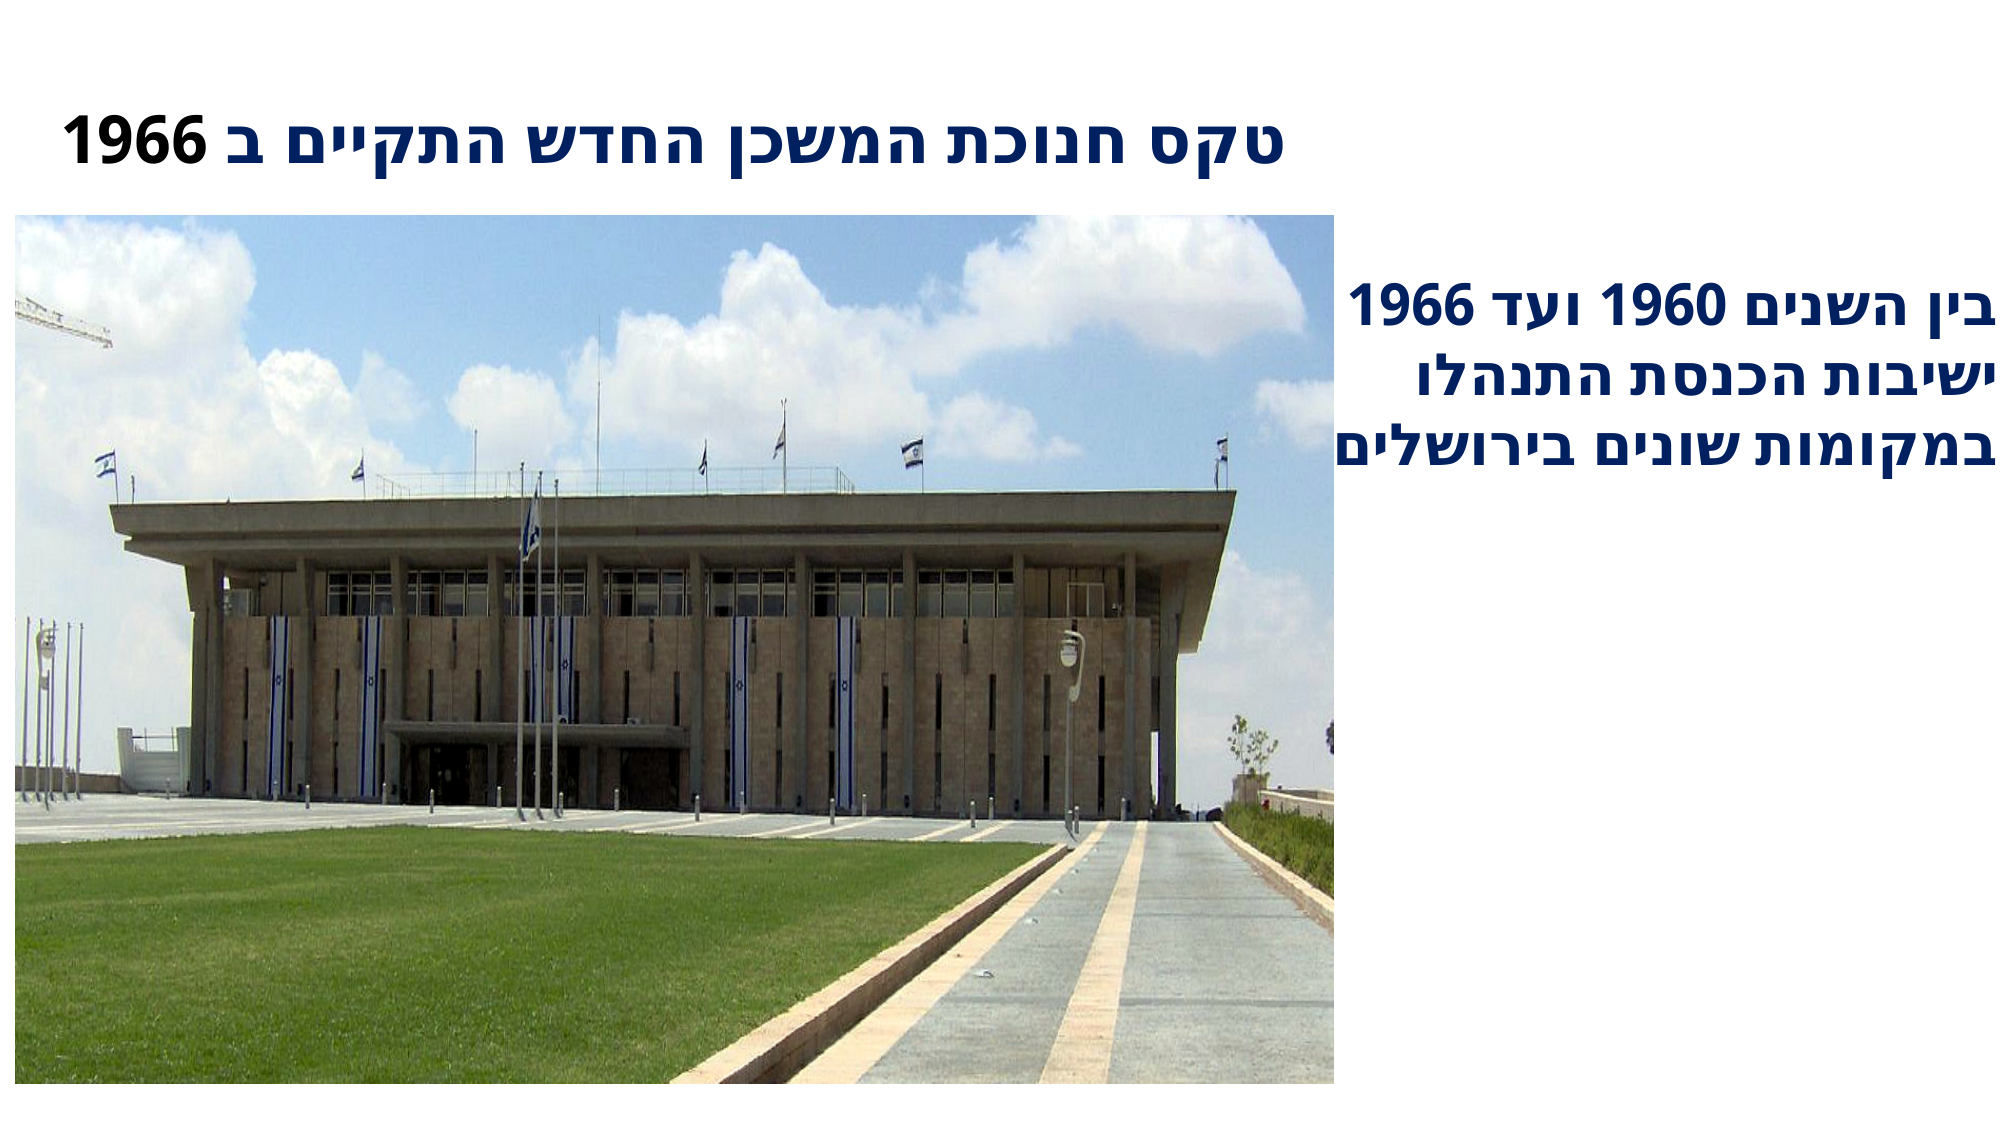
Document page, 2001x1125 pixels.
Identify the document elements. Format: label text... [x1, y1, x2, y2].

picture [15, 215, 1334, 1084]
text_box בין השנים 1960 ועד 1966 ישיבות הכנסת התנהלו במקומות שונים בירושלים [1334, 259, 2000, 485]
text_box טקס חנוכת המשכן החדש התקיים ב 1966 [46, 89, 1303, 185]
